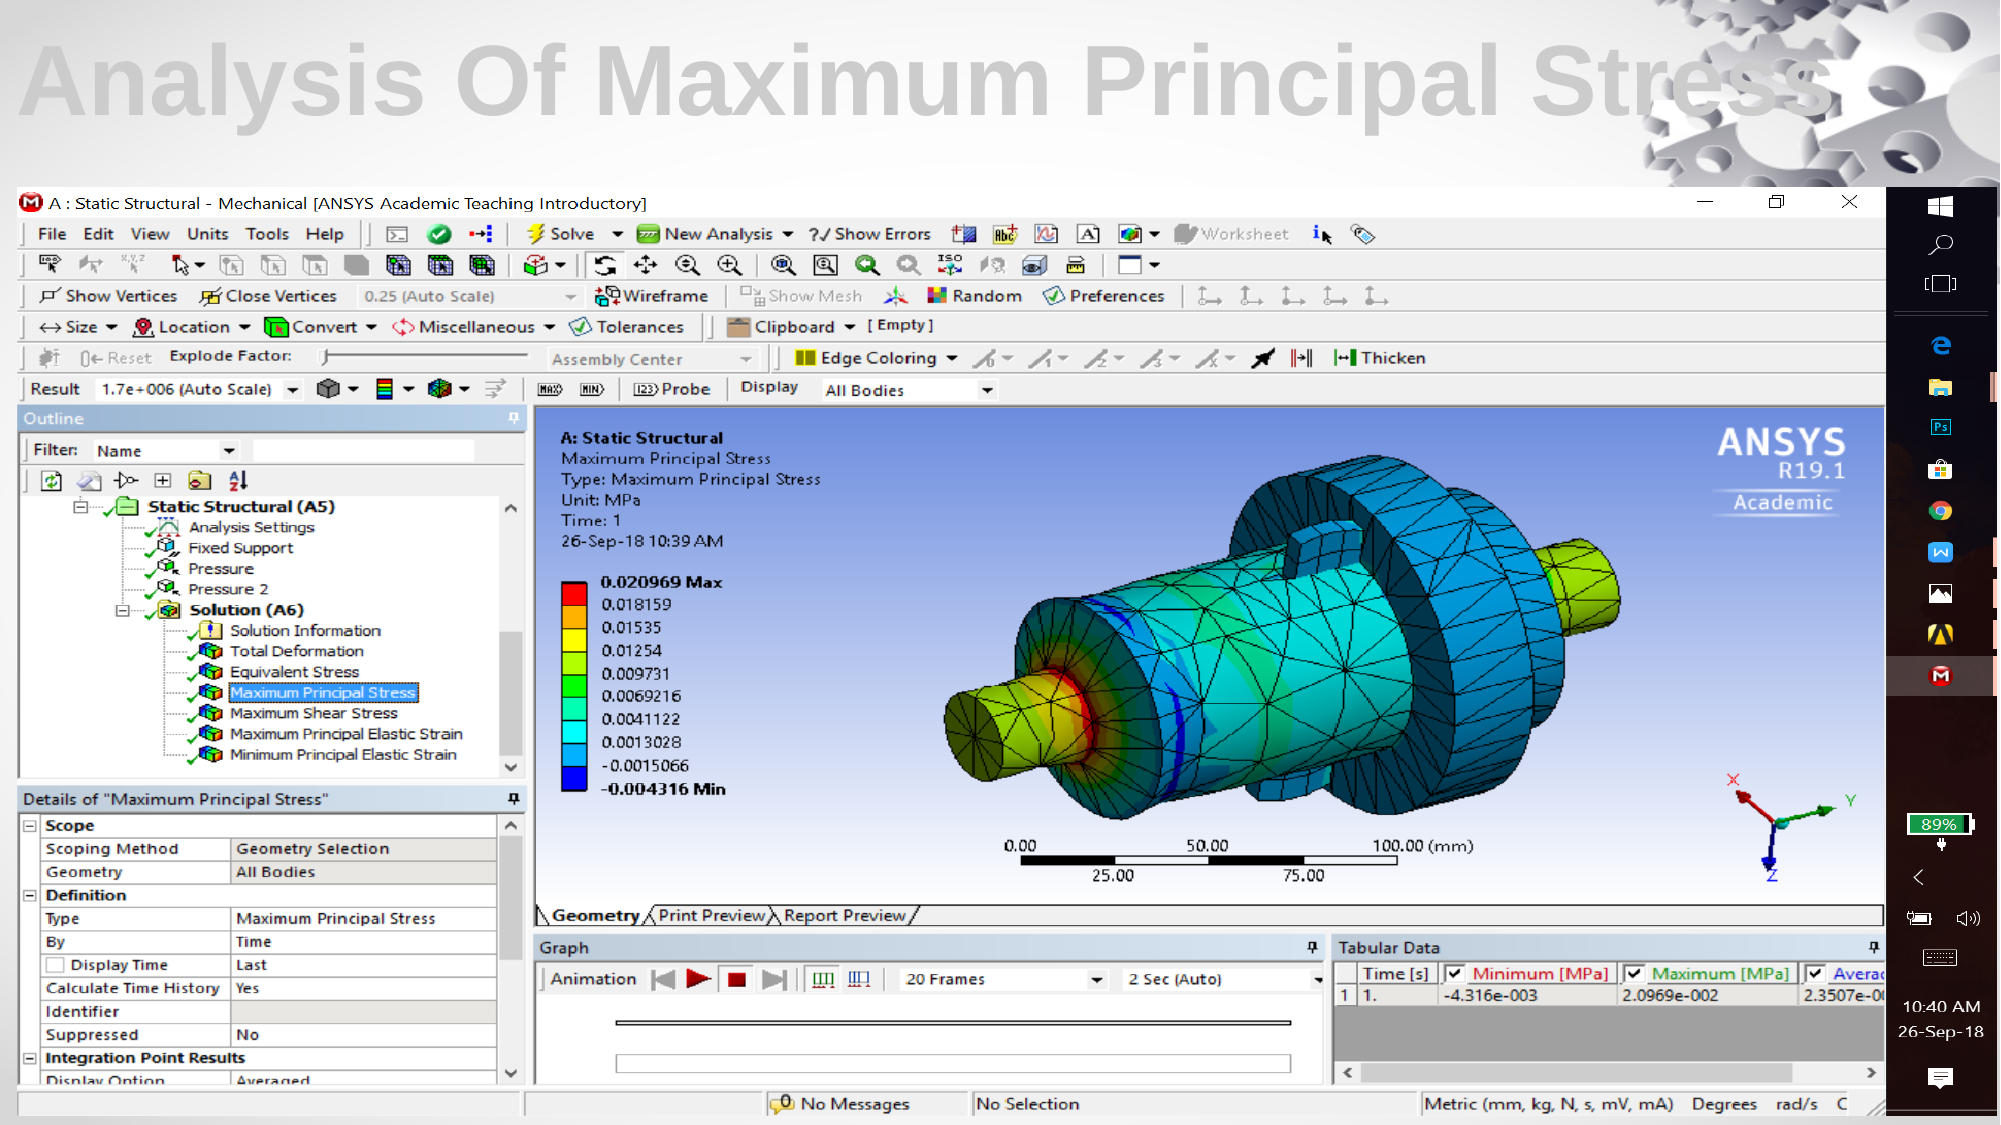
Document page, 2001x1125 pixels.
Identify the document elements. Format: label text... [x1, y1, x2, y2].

text_box Analysis Of Maximum Principal Stress [1, 8, 1853, 143]
picture [0, 0, 2000, 1125]
